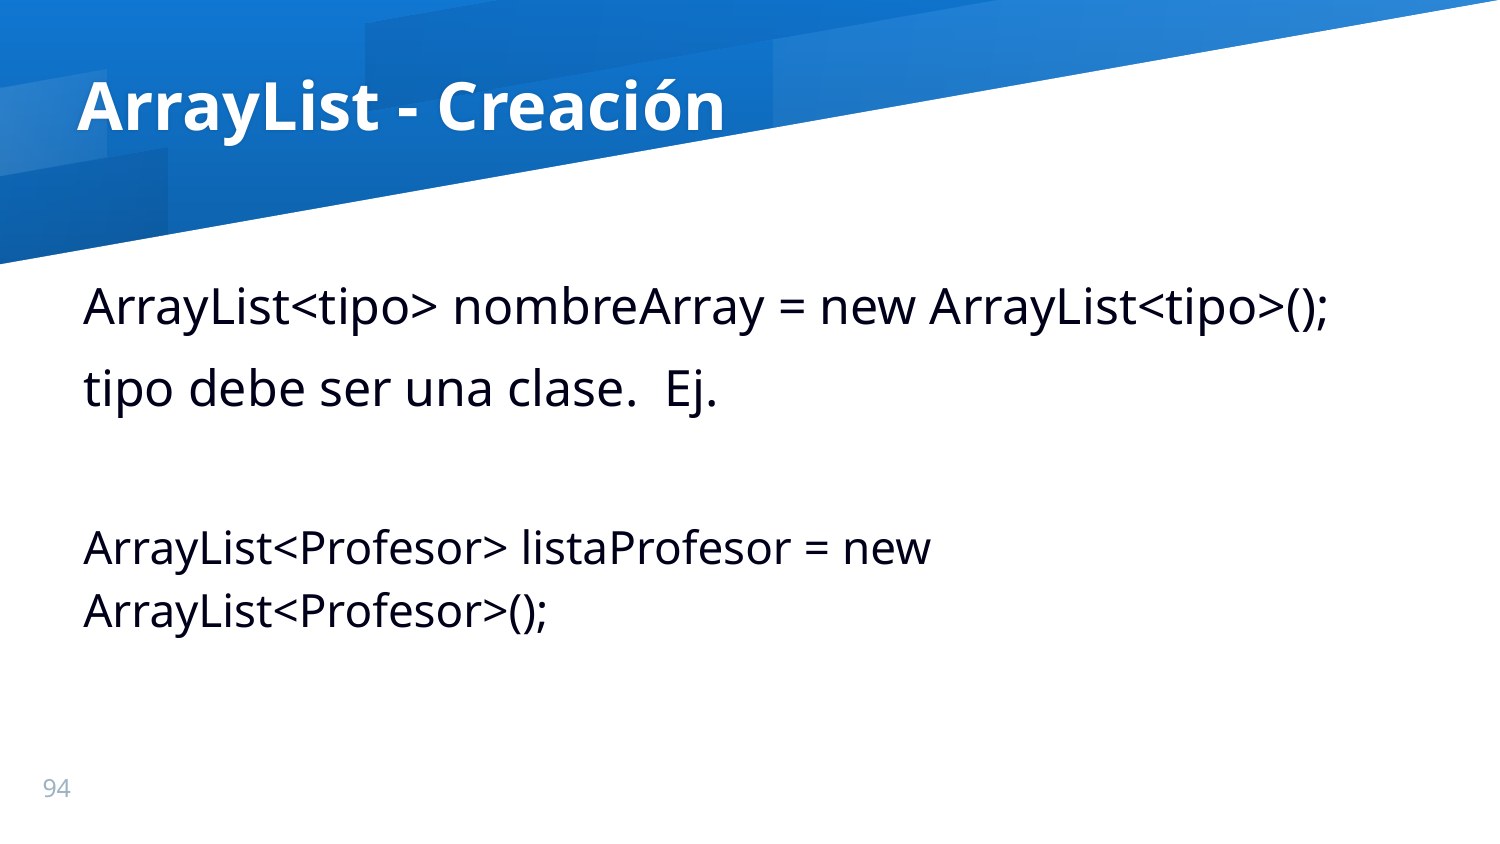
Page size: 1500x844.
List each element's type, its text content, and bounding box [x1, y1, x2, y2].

slide_number 94 [42, 766, 122, 807]
title ArrayList - Creación [77, 22, 1135, 185]
list ArrayList<tipo> nombreArray = new ArrayList<tipo>(); tipo debe ser una clase. Ej. ArrayList<Profesor> listaProfesor = new ArrayList<Profesor>(); [83, 265, 1404, 744]
